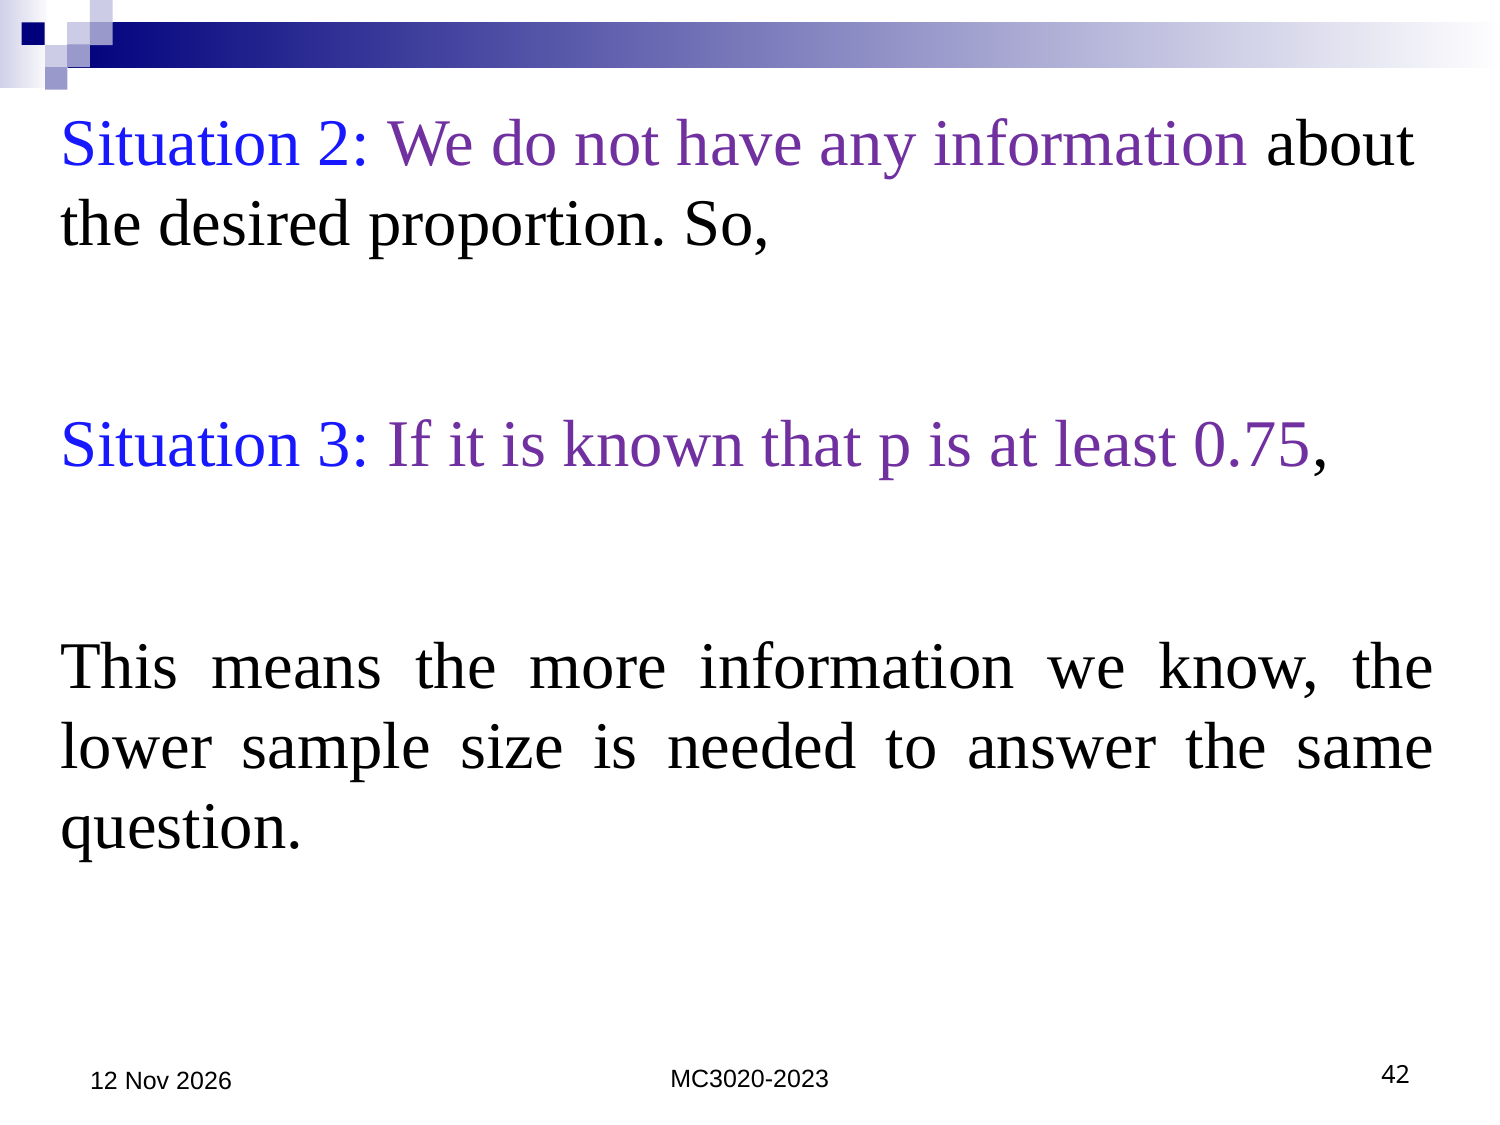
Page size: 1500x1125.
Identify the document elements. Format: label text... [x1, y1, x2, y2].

footer MC3020-2023 [512, 1025, 988, 1100]
slide_number 16-May-23 [75, 1024, 425, 1103]
slide_number 42 [1074, 1025, 1425, 1100]
